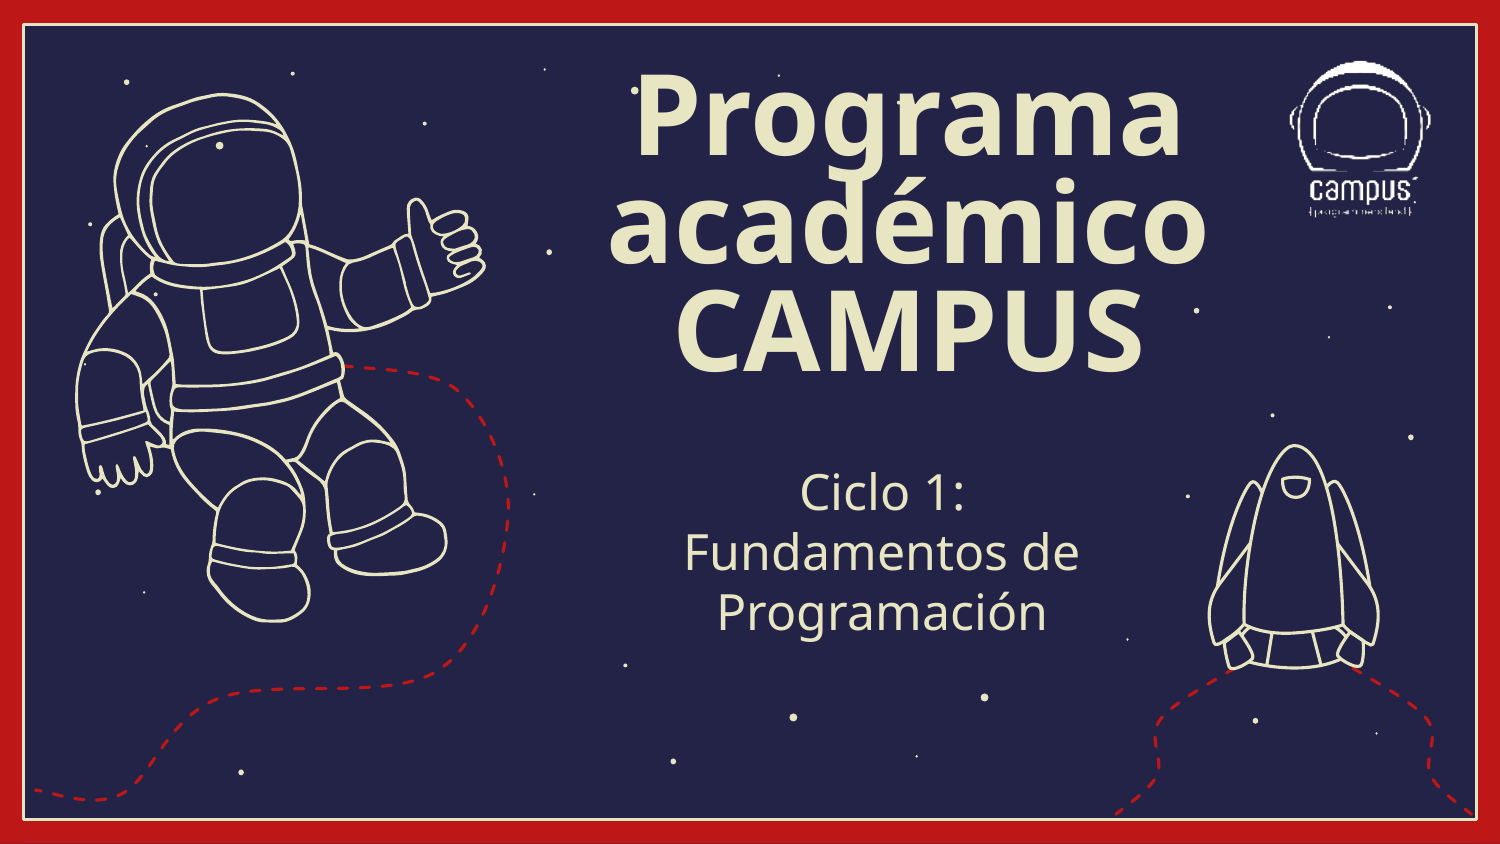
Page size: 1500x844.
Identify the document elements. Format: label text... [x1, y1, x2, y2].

subtitle Ciclo 1: Fundamentos de Programación [643, 445, 1113, 559]
title Programa académico CAMPUS [503, 1, 1314, 408]
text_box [1115, 445, 1472, 815]
picture [1248, 28, 1472, 252]
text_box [0, 94, 516, 764]
